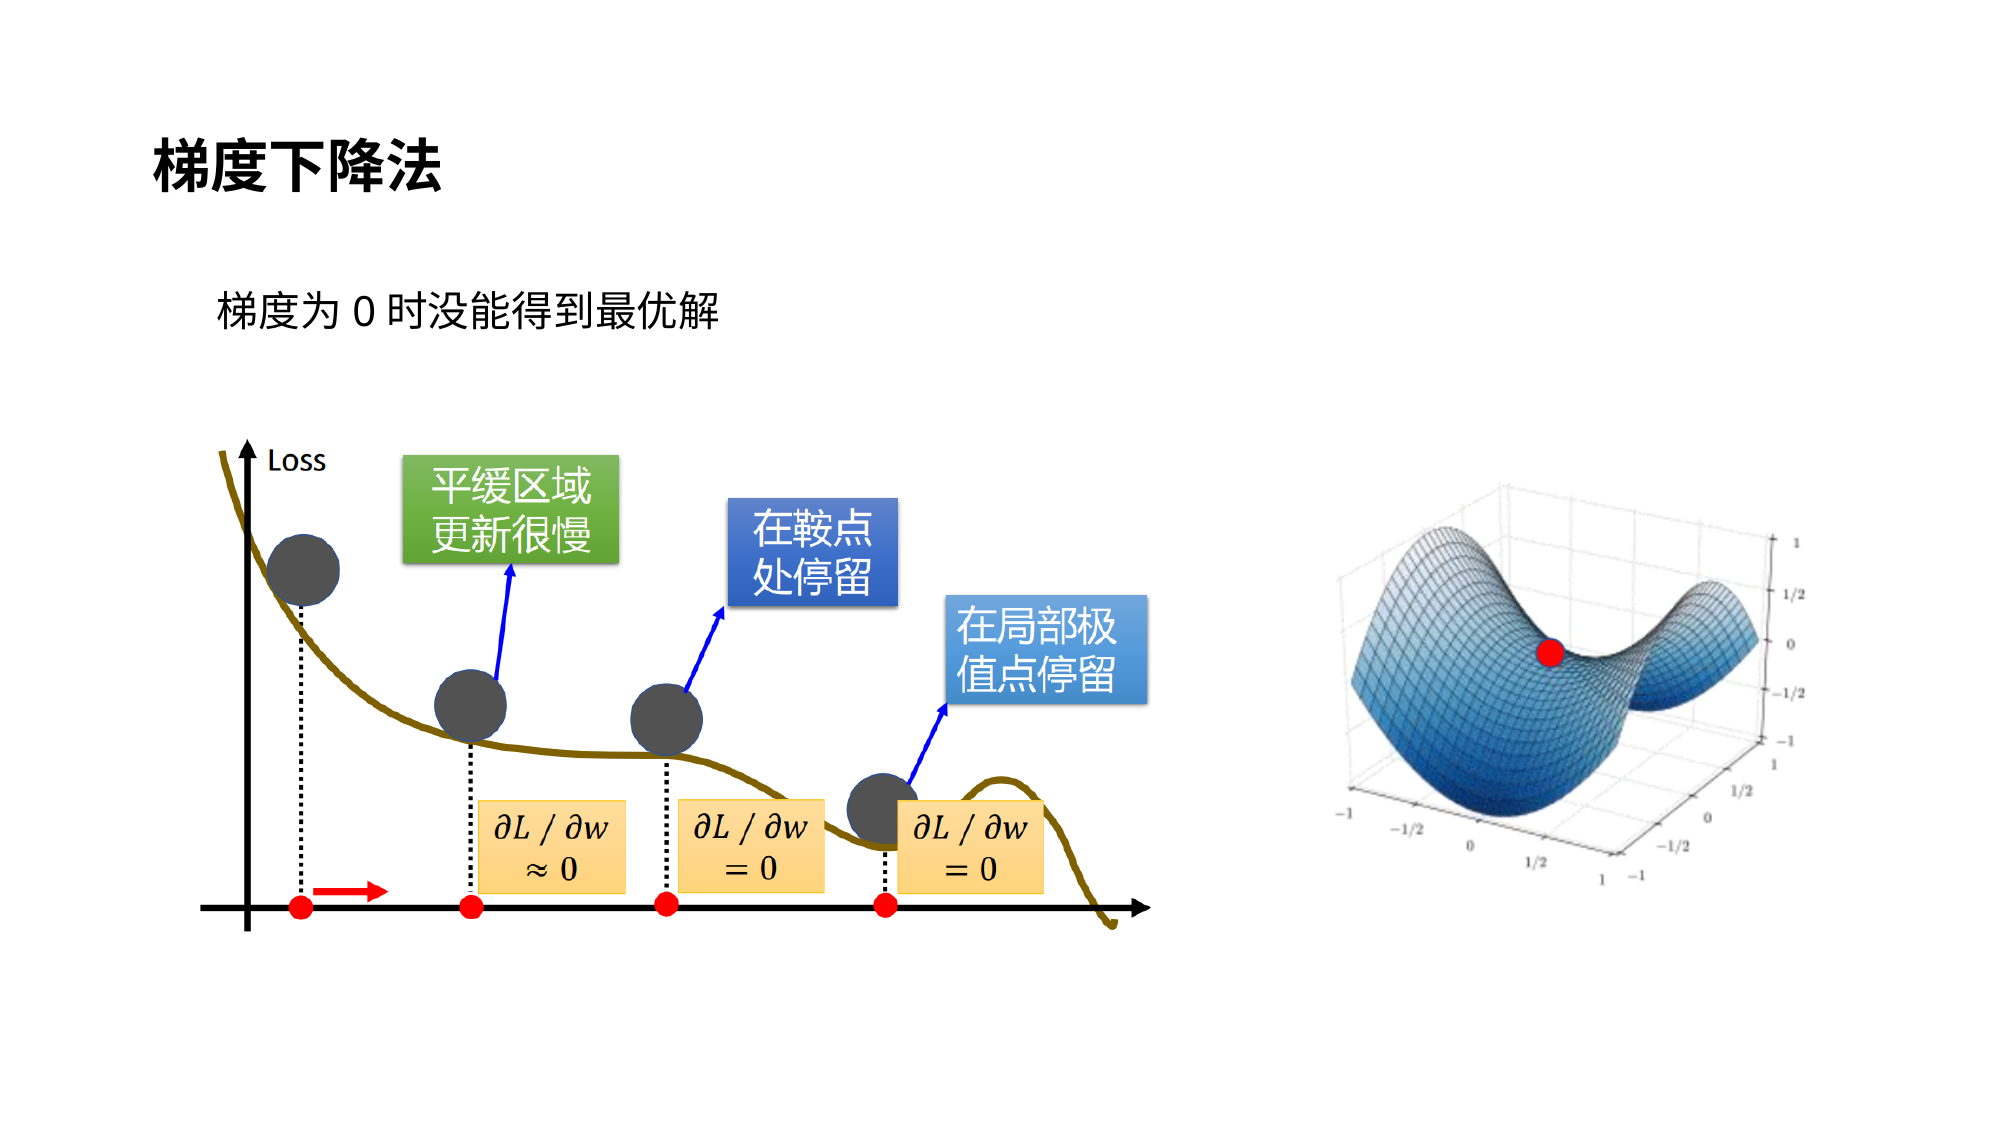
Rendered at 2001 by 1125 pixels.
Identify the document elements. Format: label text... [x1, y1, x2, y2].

text_box 梯度为0时没能得到最优解 [202, 277, 752, 343]
picture [1291, 437, 1837, 932]
title 梯度下降法 [137, 59, 859, 278]
picture [187, 417, 1176, 932]
